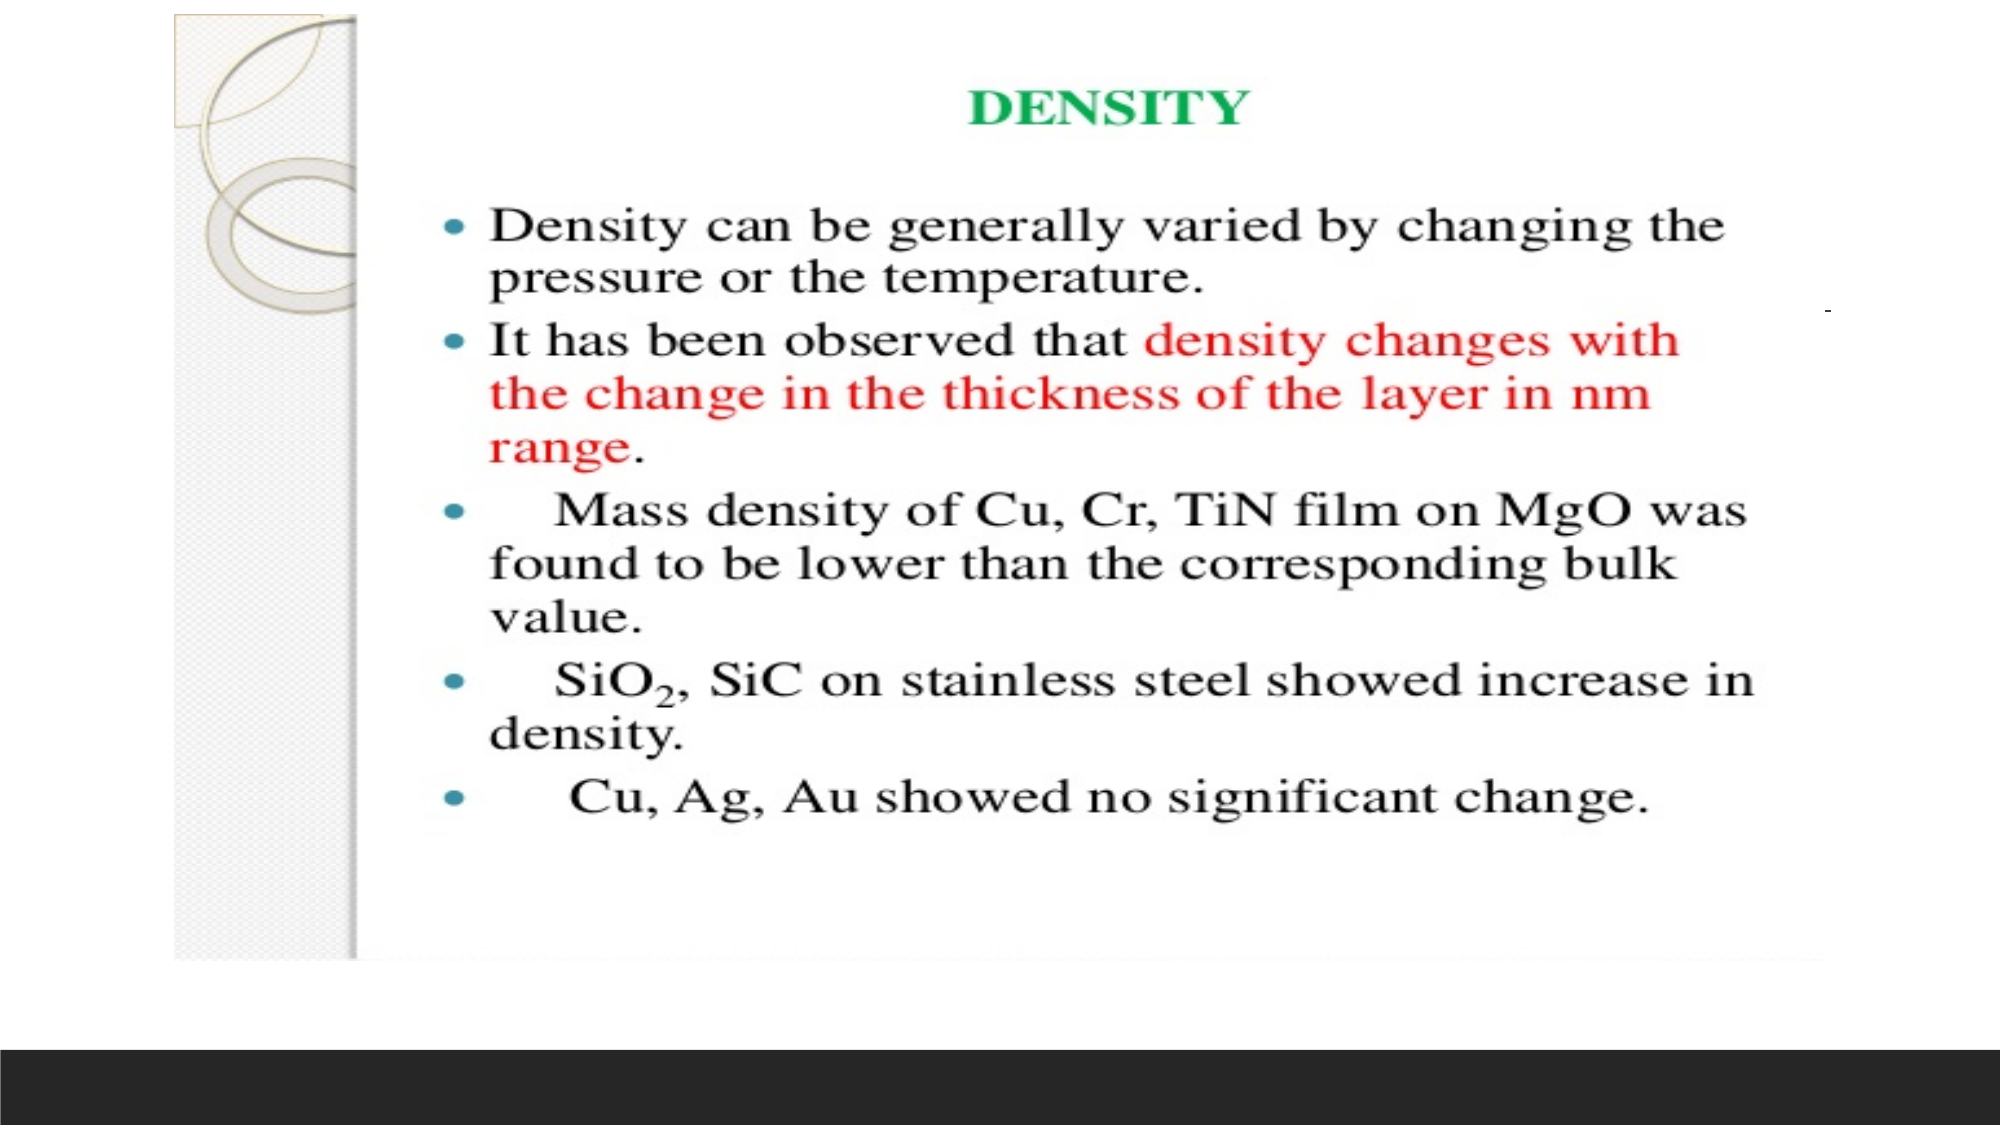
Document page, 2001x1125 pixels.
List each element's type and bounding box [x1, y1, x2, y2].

list [174, 14, 1826, 961]
